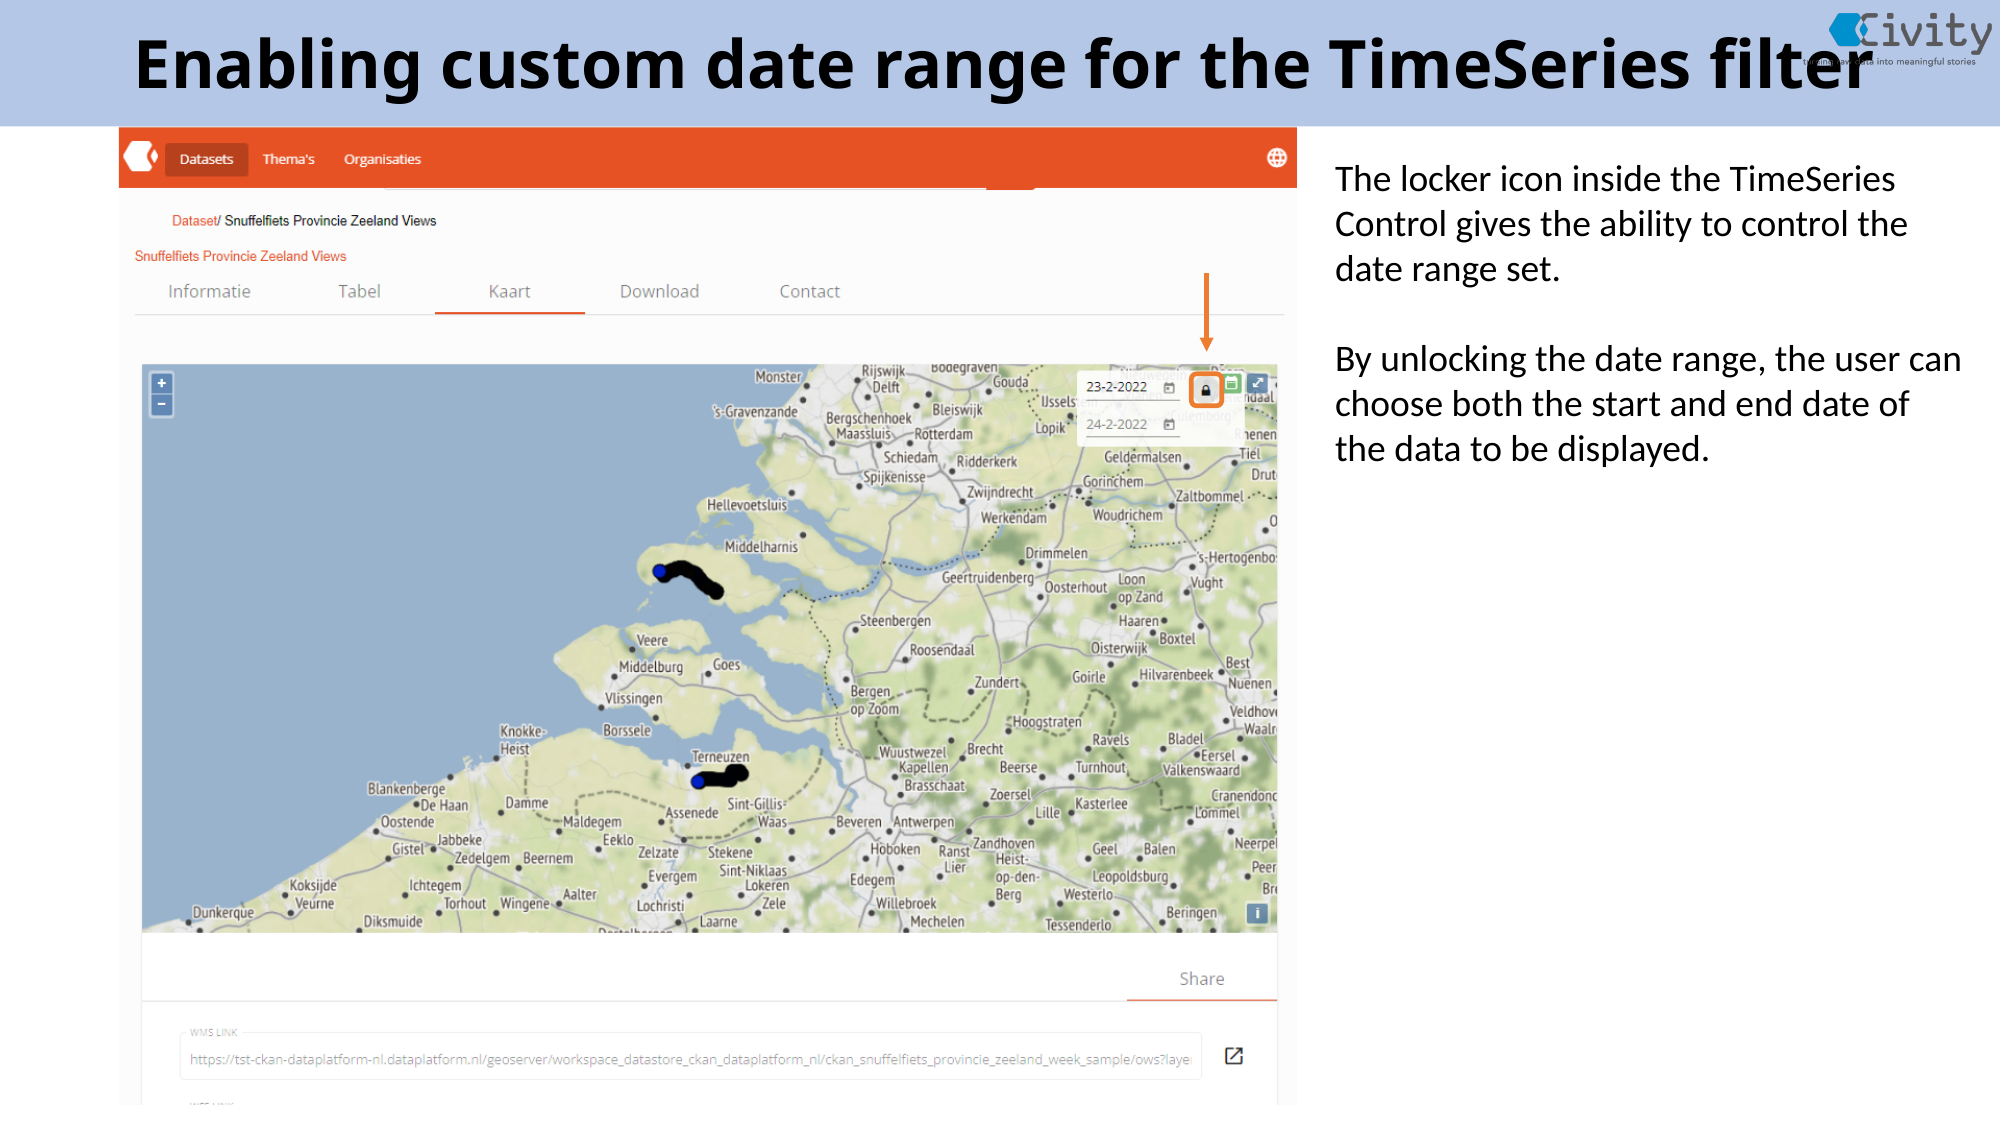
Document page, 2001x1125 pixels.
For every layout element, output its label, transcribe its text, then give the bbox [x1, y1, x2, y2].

picture [118, 126, 1297, 1125]
text_box Enabling custom date range for the TimeSeries filter [118, 14, 1980, 111]
picture [1797, 0, 2000, 84]
text_box [0, 0, 2000, 128]
text_box The locker icon inside the TimeSeries Control gives the ability to control the date range set. By unlocking the date range, the user can choose both the start and end date of the data to be displayed. [1320, 146, 1980, 522]
